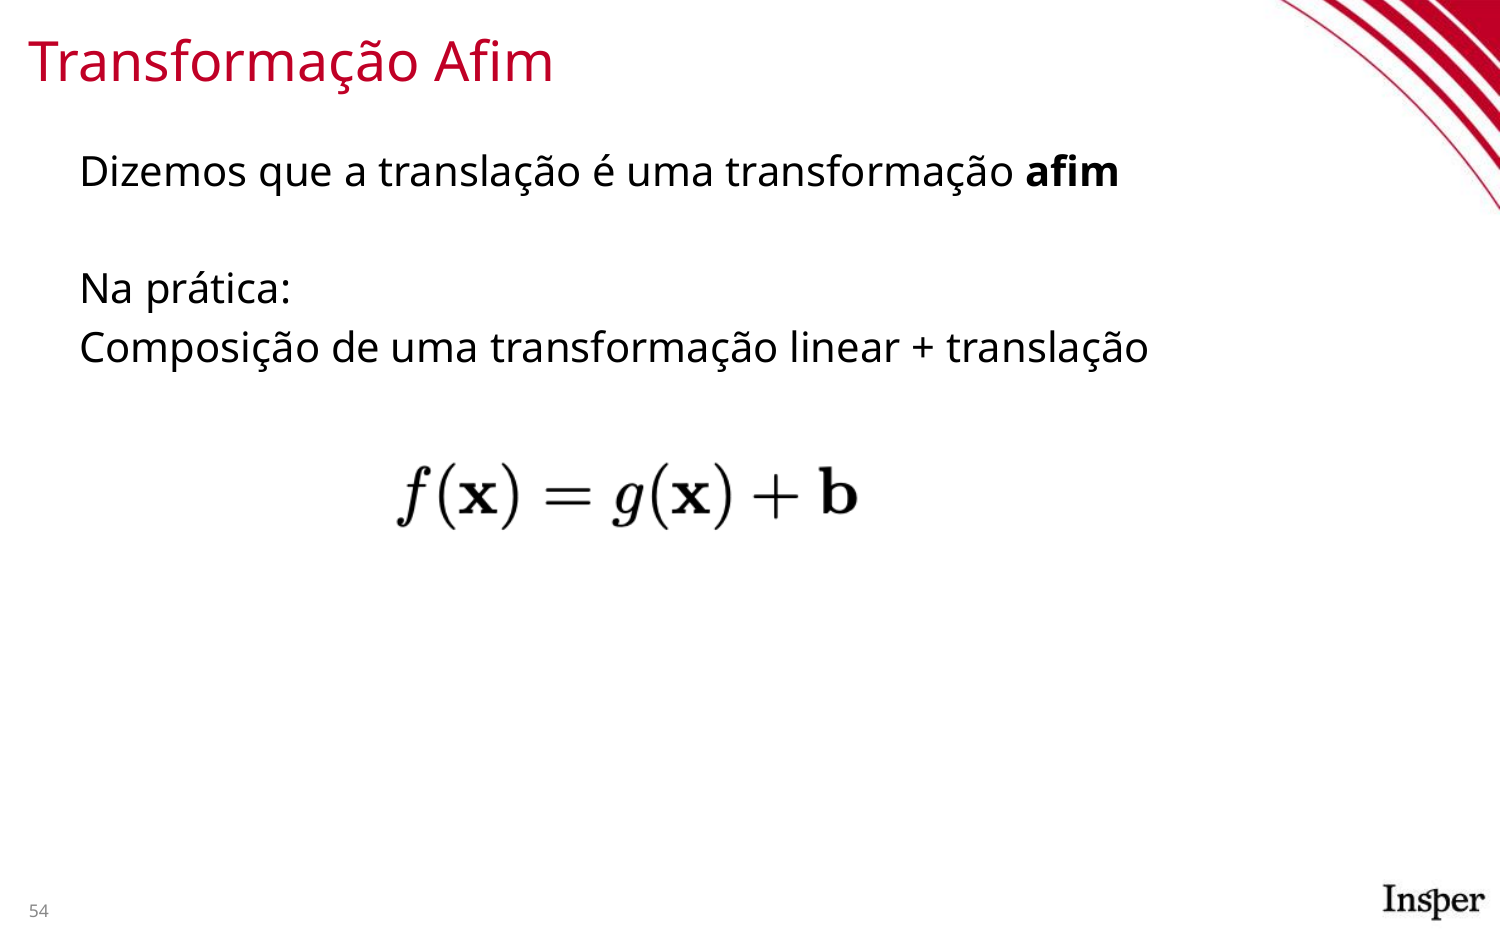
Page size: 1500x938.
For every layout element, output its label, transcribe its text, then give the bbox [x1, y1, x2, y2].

picture [379, 439, 870, 554]
list Dizemos que a translação é uma transformação afim Na prática: Composição de uma transformação linear + translação [64, 137, 1447, 876]
title Transformação Afim [13, 18, 1397, 104]
picture [249, 0, 1500, 938]
slide_number 54 [0, 887, 78, 938]
